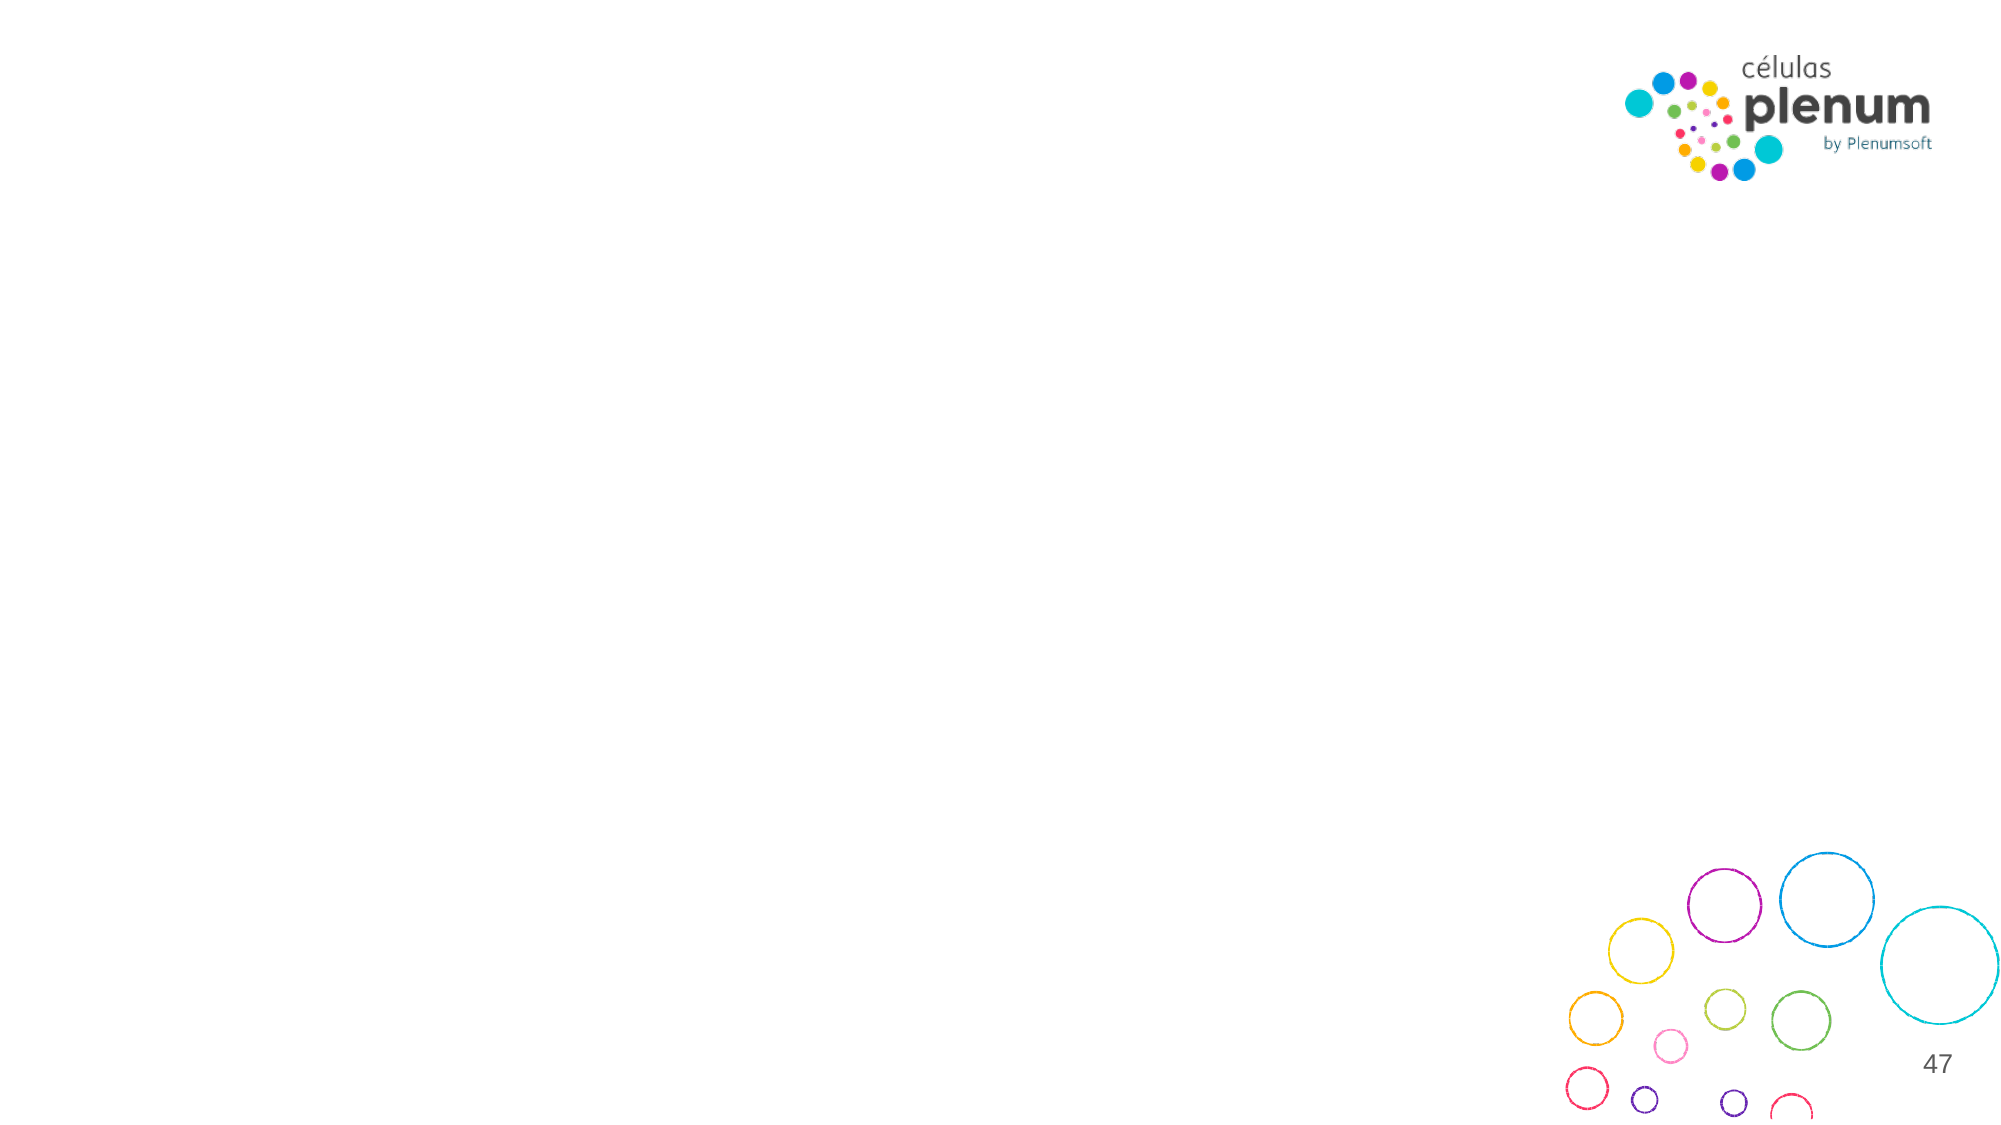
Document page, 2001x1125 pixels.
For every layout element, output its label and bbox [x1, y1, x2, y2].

picture [1625, 54, 1933, 181]
picture [1508, 847, 2000, 1125]
